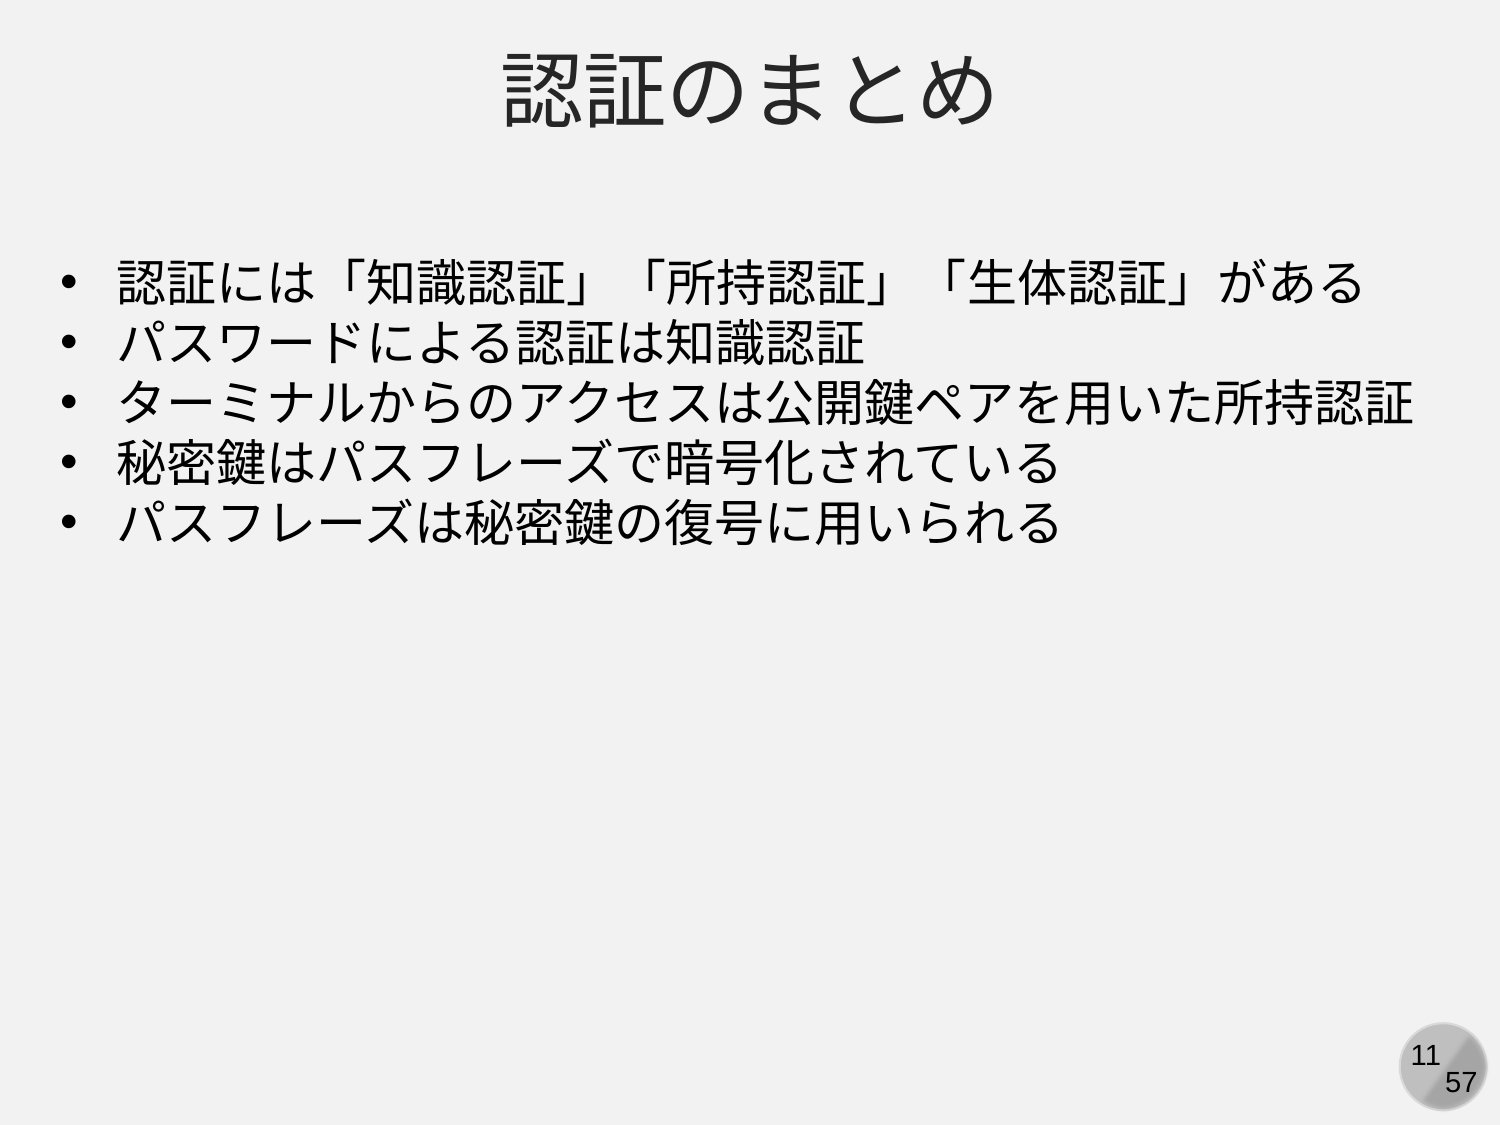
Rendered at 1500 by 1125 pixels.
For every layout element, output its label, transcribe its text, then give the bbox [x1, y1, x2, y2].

text_box 認証には「知識認証」「所持認証」「生体認証」がある パスワードによる認証は知識認証 ターミナルからのアクセスは公開鍵ペアを用いた所持認証 秘密鍵はパスフレーズで暗号化されている パスフレーズは秘密鍵の復号に用いられる [45, 244, 1430, 560]
list 認証のまとめ [0, 31, 1500, 155]
